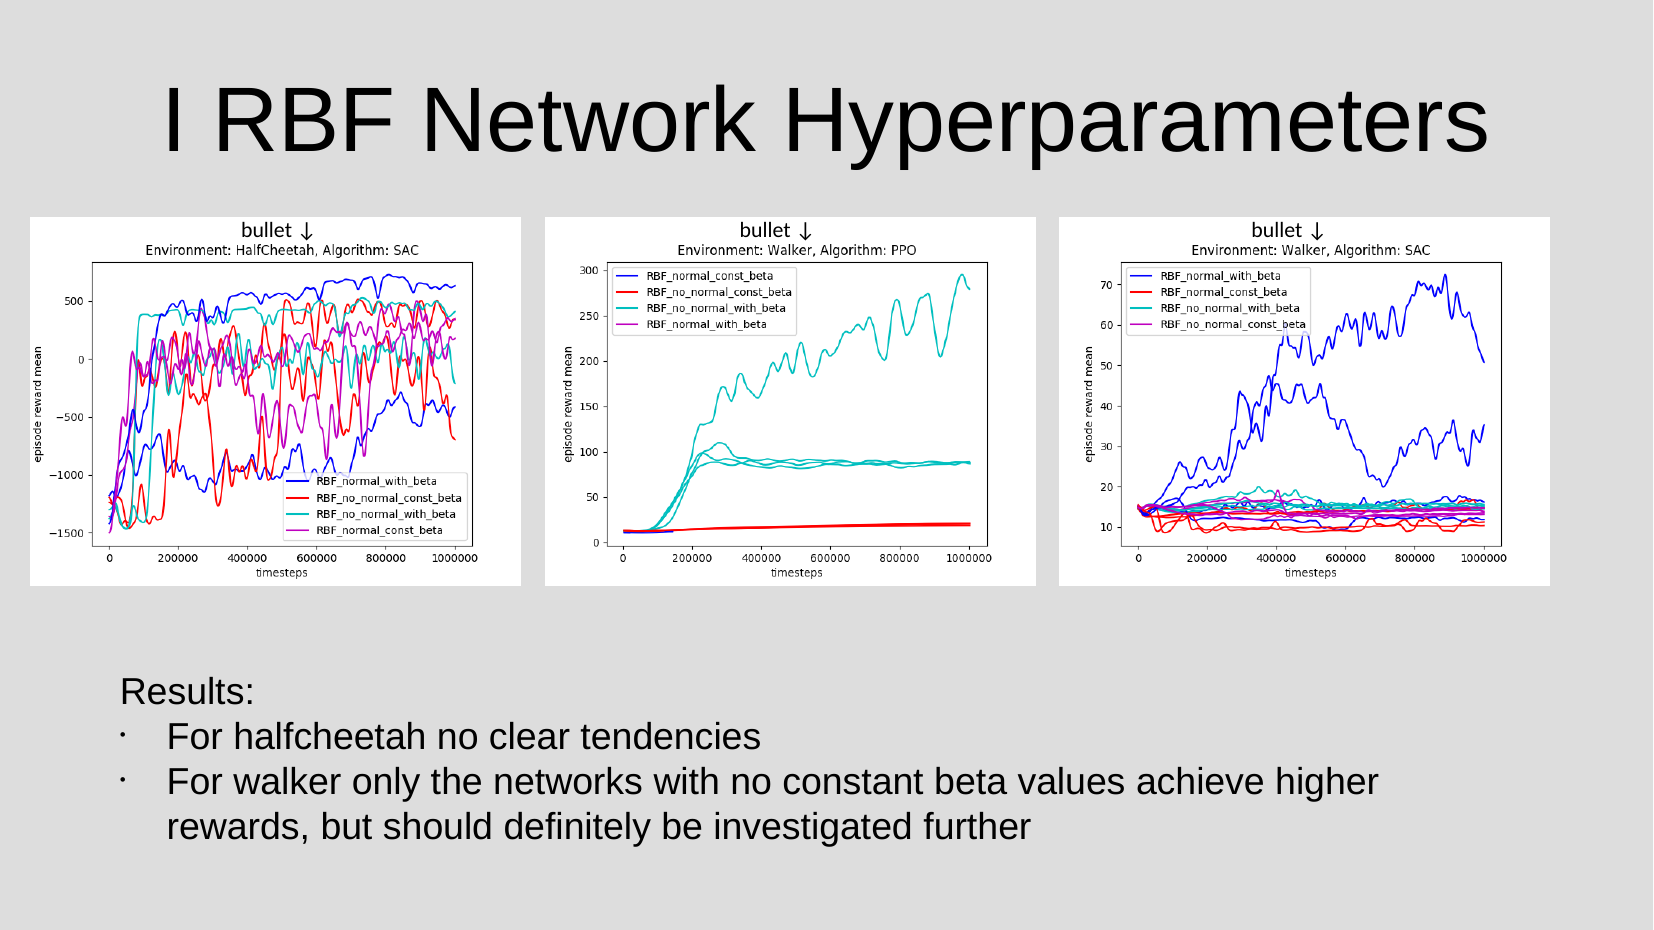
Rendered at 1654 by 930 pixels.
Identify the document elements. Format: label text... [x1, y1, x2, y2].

text_box bullet ↓ [226, 208, 362, 216]
text_box I RBF Network Hyperparameters [82, 36, 1571, 193]
text_box Results: For halfcheetah no clear tendencies For walker only the networks with no constant beta values achieve higher rewards, but should definitely be investigated further [104, 660, 1480, 855]
picture [30, 217, 522, 586]
picture [1059, 217, 1550, 586]
text_box bullet ↓ [724, 208, 860, 216]
picture [544, 217, 1036, 586]
text_box bullet ↓ [1236, 208, 1372, 216]
